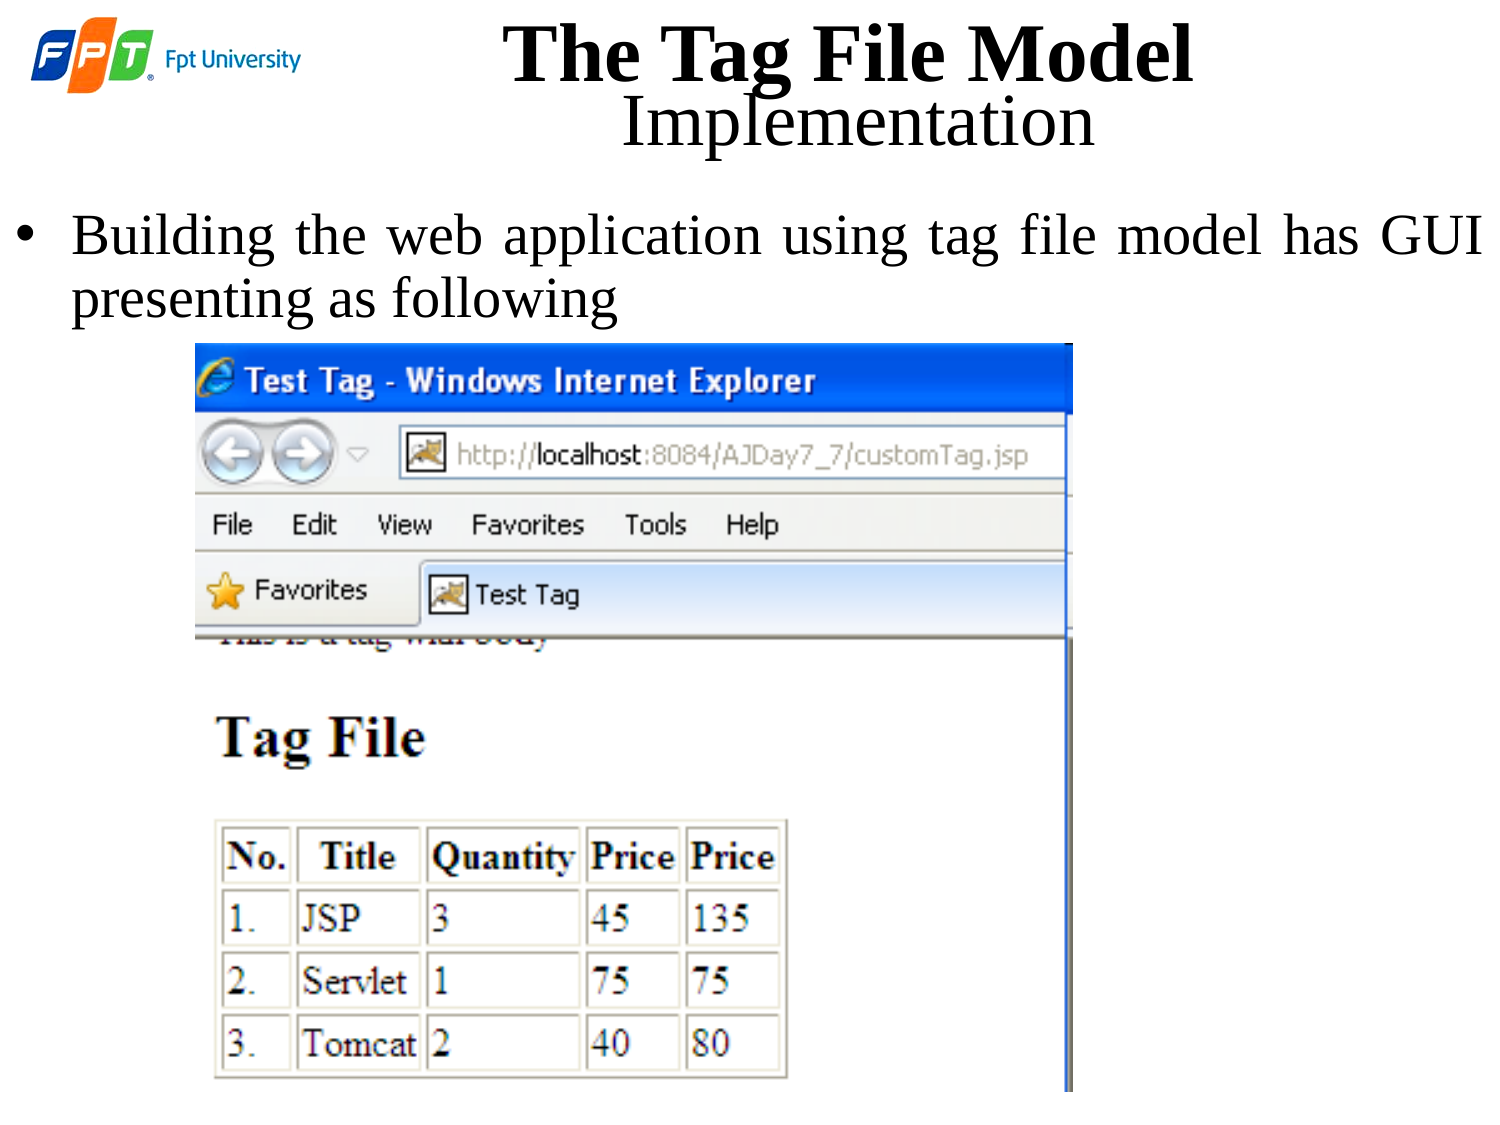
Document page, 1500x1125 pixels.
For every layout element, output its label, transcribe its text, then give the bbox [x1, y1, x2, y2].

title The Tag File Model Implementation [217, 0, 1500, 185]
list Building the web application using tag file model has GUI presenting as following [0, 196, 1500, 343]
picture [0, 0, 217, 122]
picture [195, 343, 1073, 1092]
